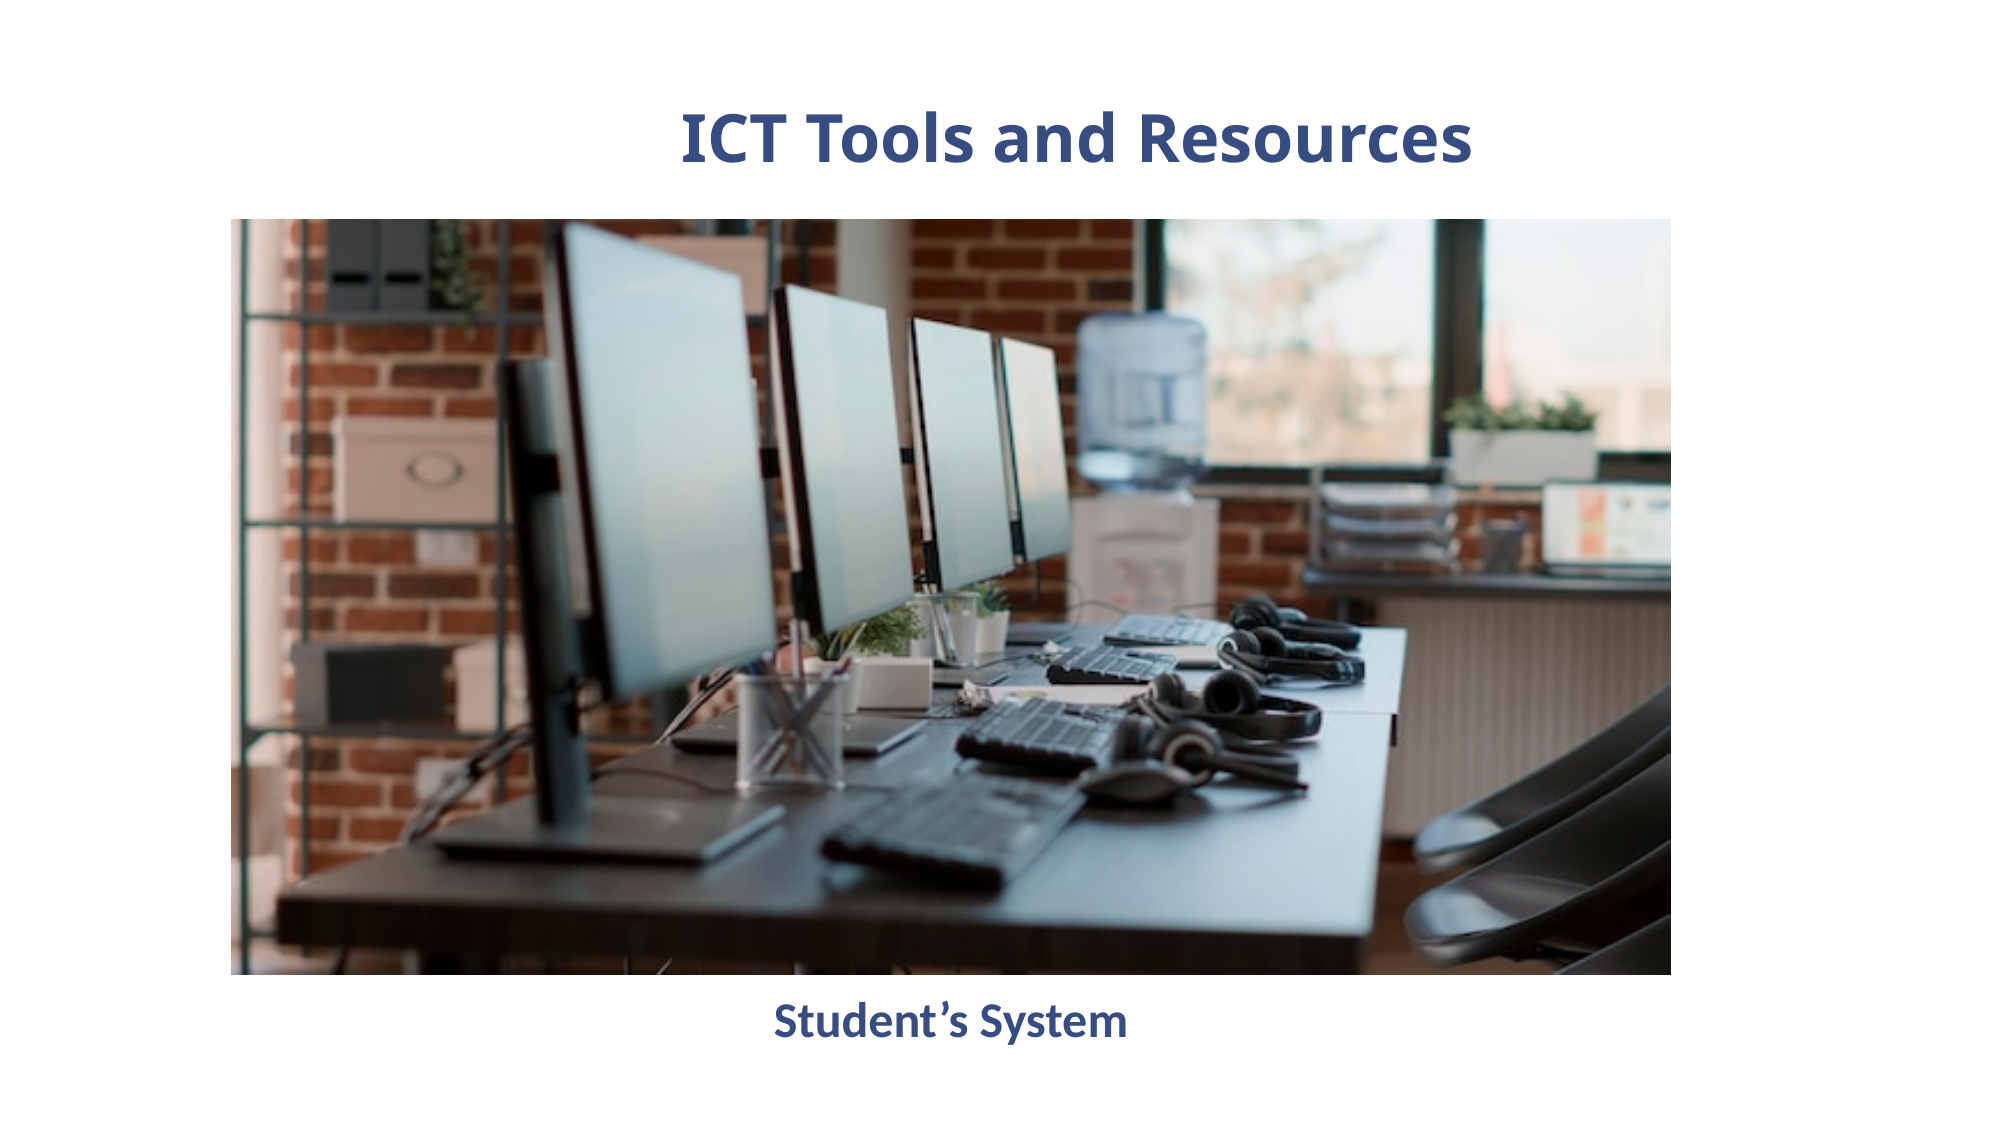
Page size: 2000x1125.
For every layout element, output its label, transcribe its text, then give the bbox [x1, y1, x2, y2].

text_box Student’s System [759, 980, 1144, 1056]
picture [231, 219, 1671, 975]
text_box ICT Tools and Resources [666, 87, 1490, 183]
